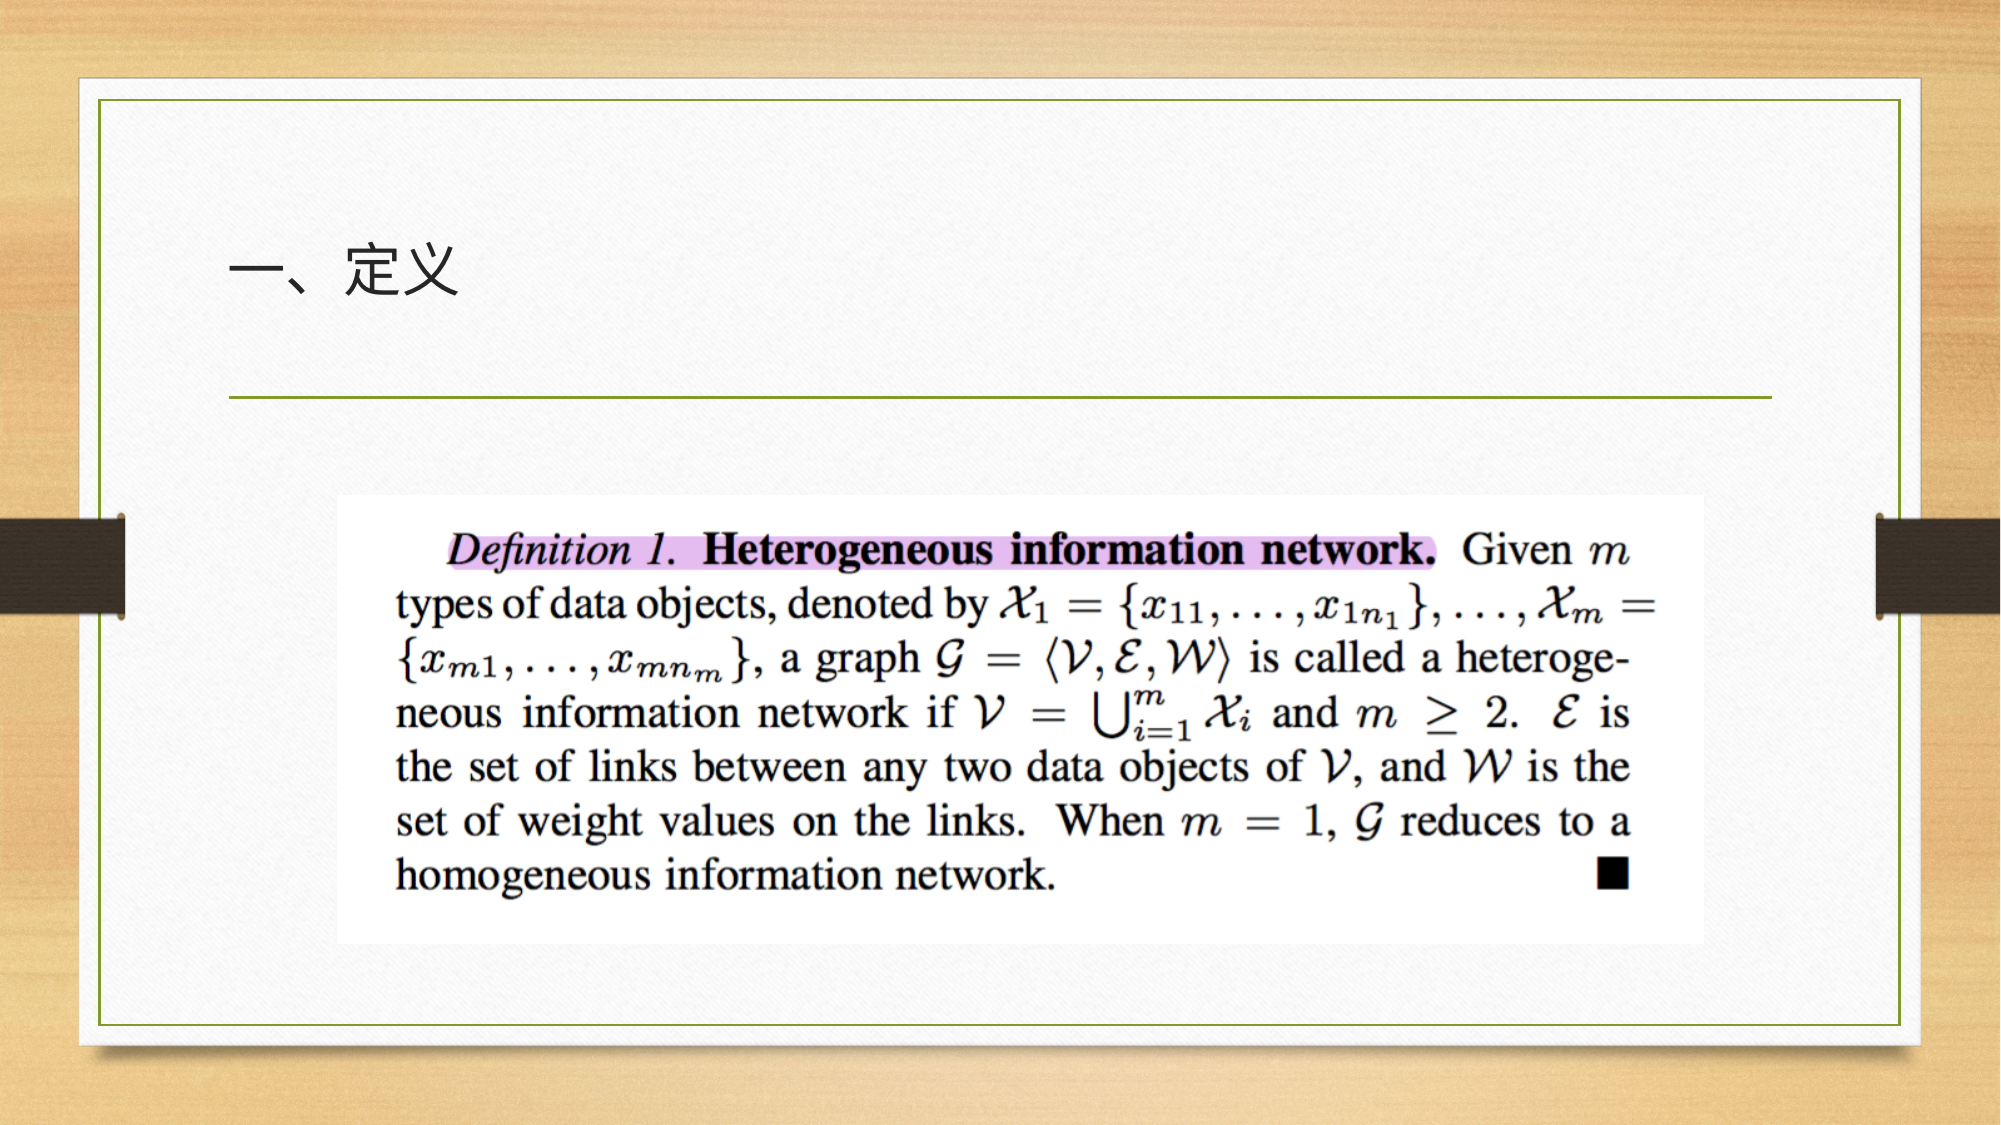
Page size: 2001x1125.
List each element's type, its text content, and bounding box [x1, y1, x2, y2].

picture [0, 0, 2001, 1125]
title 一、定义 [212, 161, 1788, 375]
